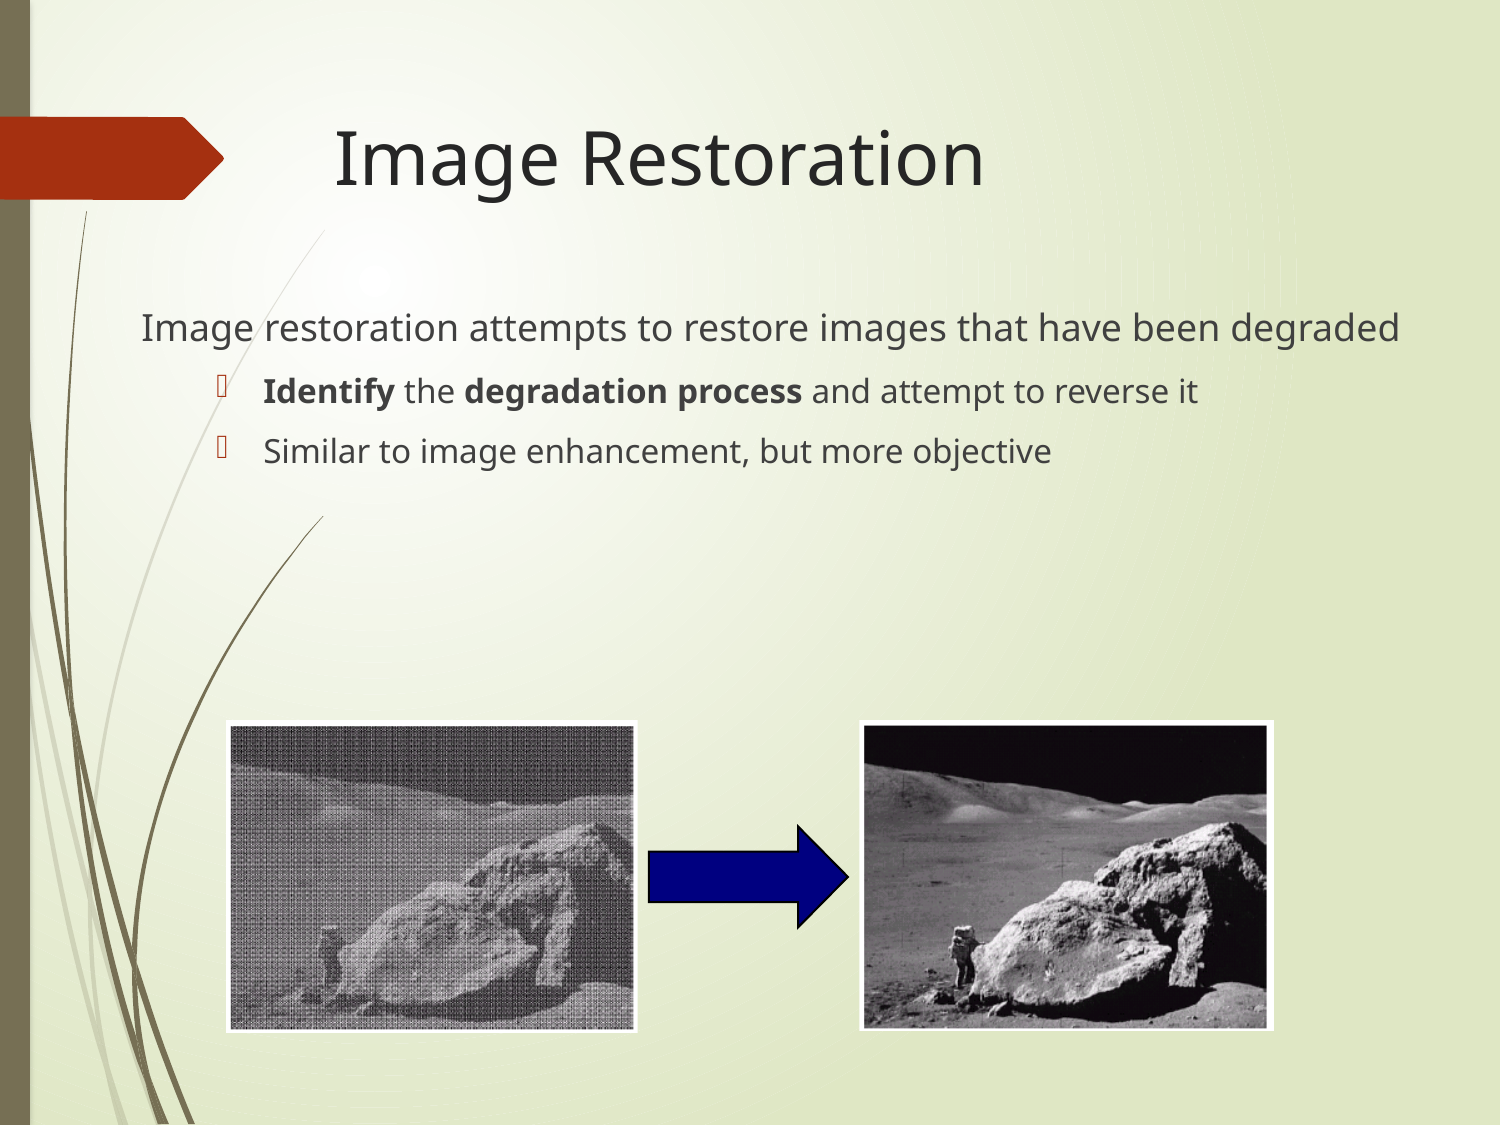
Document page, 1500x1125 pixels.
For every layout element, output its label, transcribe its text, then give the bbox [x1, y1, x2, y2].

picture [225, 720, 638, 1034]
text_box [648, 826, 848, 928]
list Image restoration attempts to restore images that have been degraded Identify the degradation process and attempt to reverse it Similar to image enhancement, but more objective [126, 296, 1434, 602]
title Image Restoration [319, 102, 1400, 296]
picture [859, 720, 1275, 1039]
